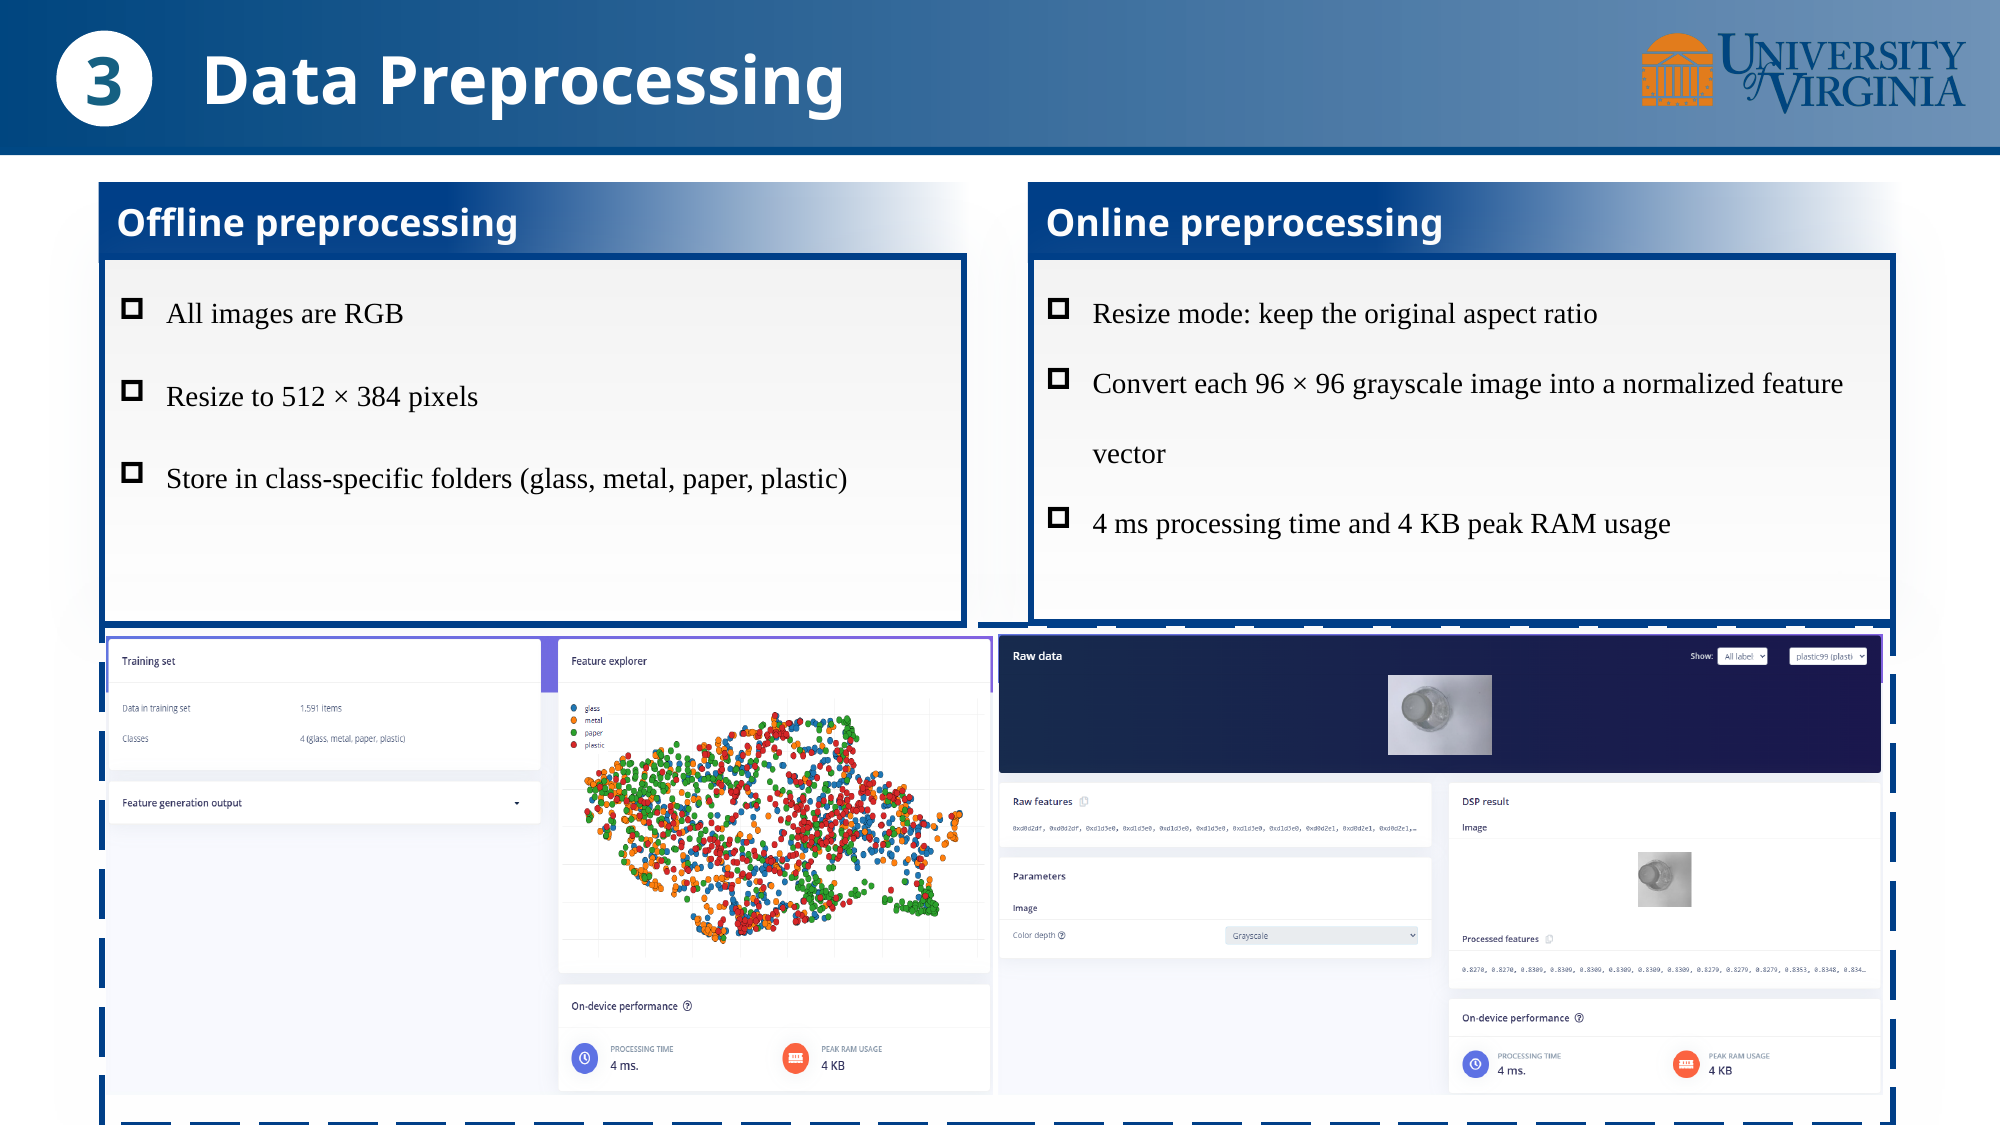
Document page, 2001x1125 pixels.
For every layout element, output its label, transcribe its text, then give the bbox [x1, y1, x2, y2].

text_box [98, 182, 970, 263]
text_box [101, 256, 964, 624]
picture [106, 636, 994, 1095]
picture [997, 633, 1884, 1095]
text_box Resize mode: keep the original aspect ratio Convert each 96 × 96 grayscale image into a normalized feature vector 4 ms processing time and 4 KB peak RAM usage [1030, 256, 1893, 623]
text_box Online preprocessing [1030, 191, 1714, 252]
text_box All images are RGB Resize to 512 × 384 pixels Store in class-specific folders (glass, metal, paper, plastic) [104, 252, 912, 502]
text_box [101, 624, 1893, 1125]
picture [1642, 33, 1966, 114]
text_box [1027, 182, 1902, 263]
text_box Data Preprocessing [186, 30, 863, 126]
text_box 3 [54, 29, 154, 129]
text_box Offline preprocessing [101, 191, 898, 252]
